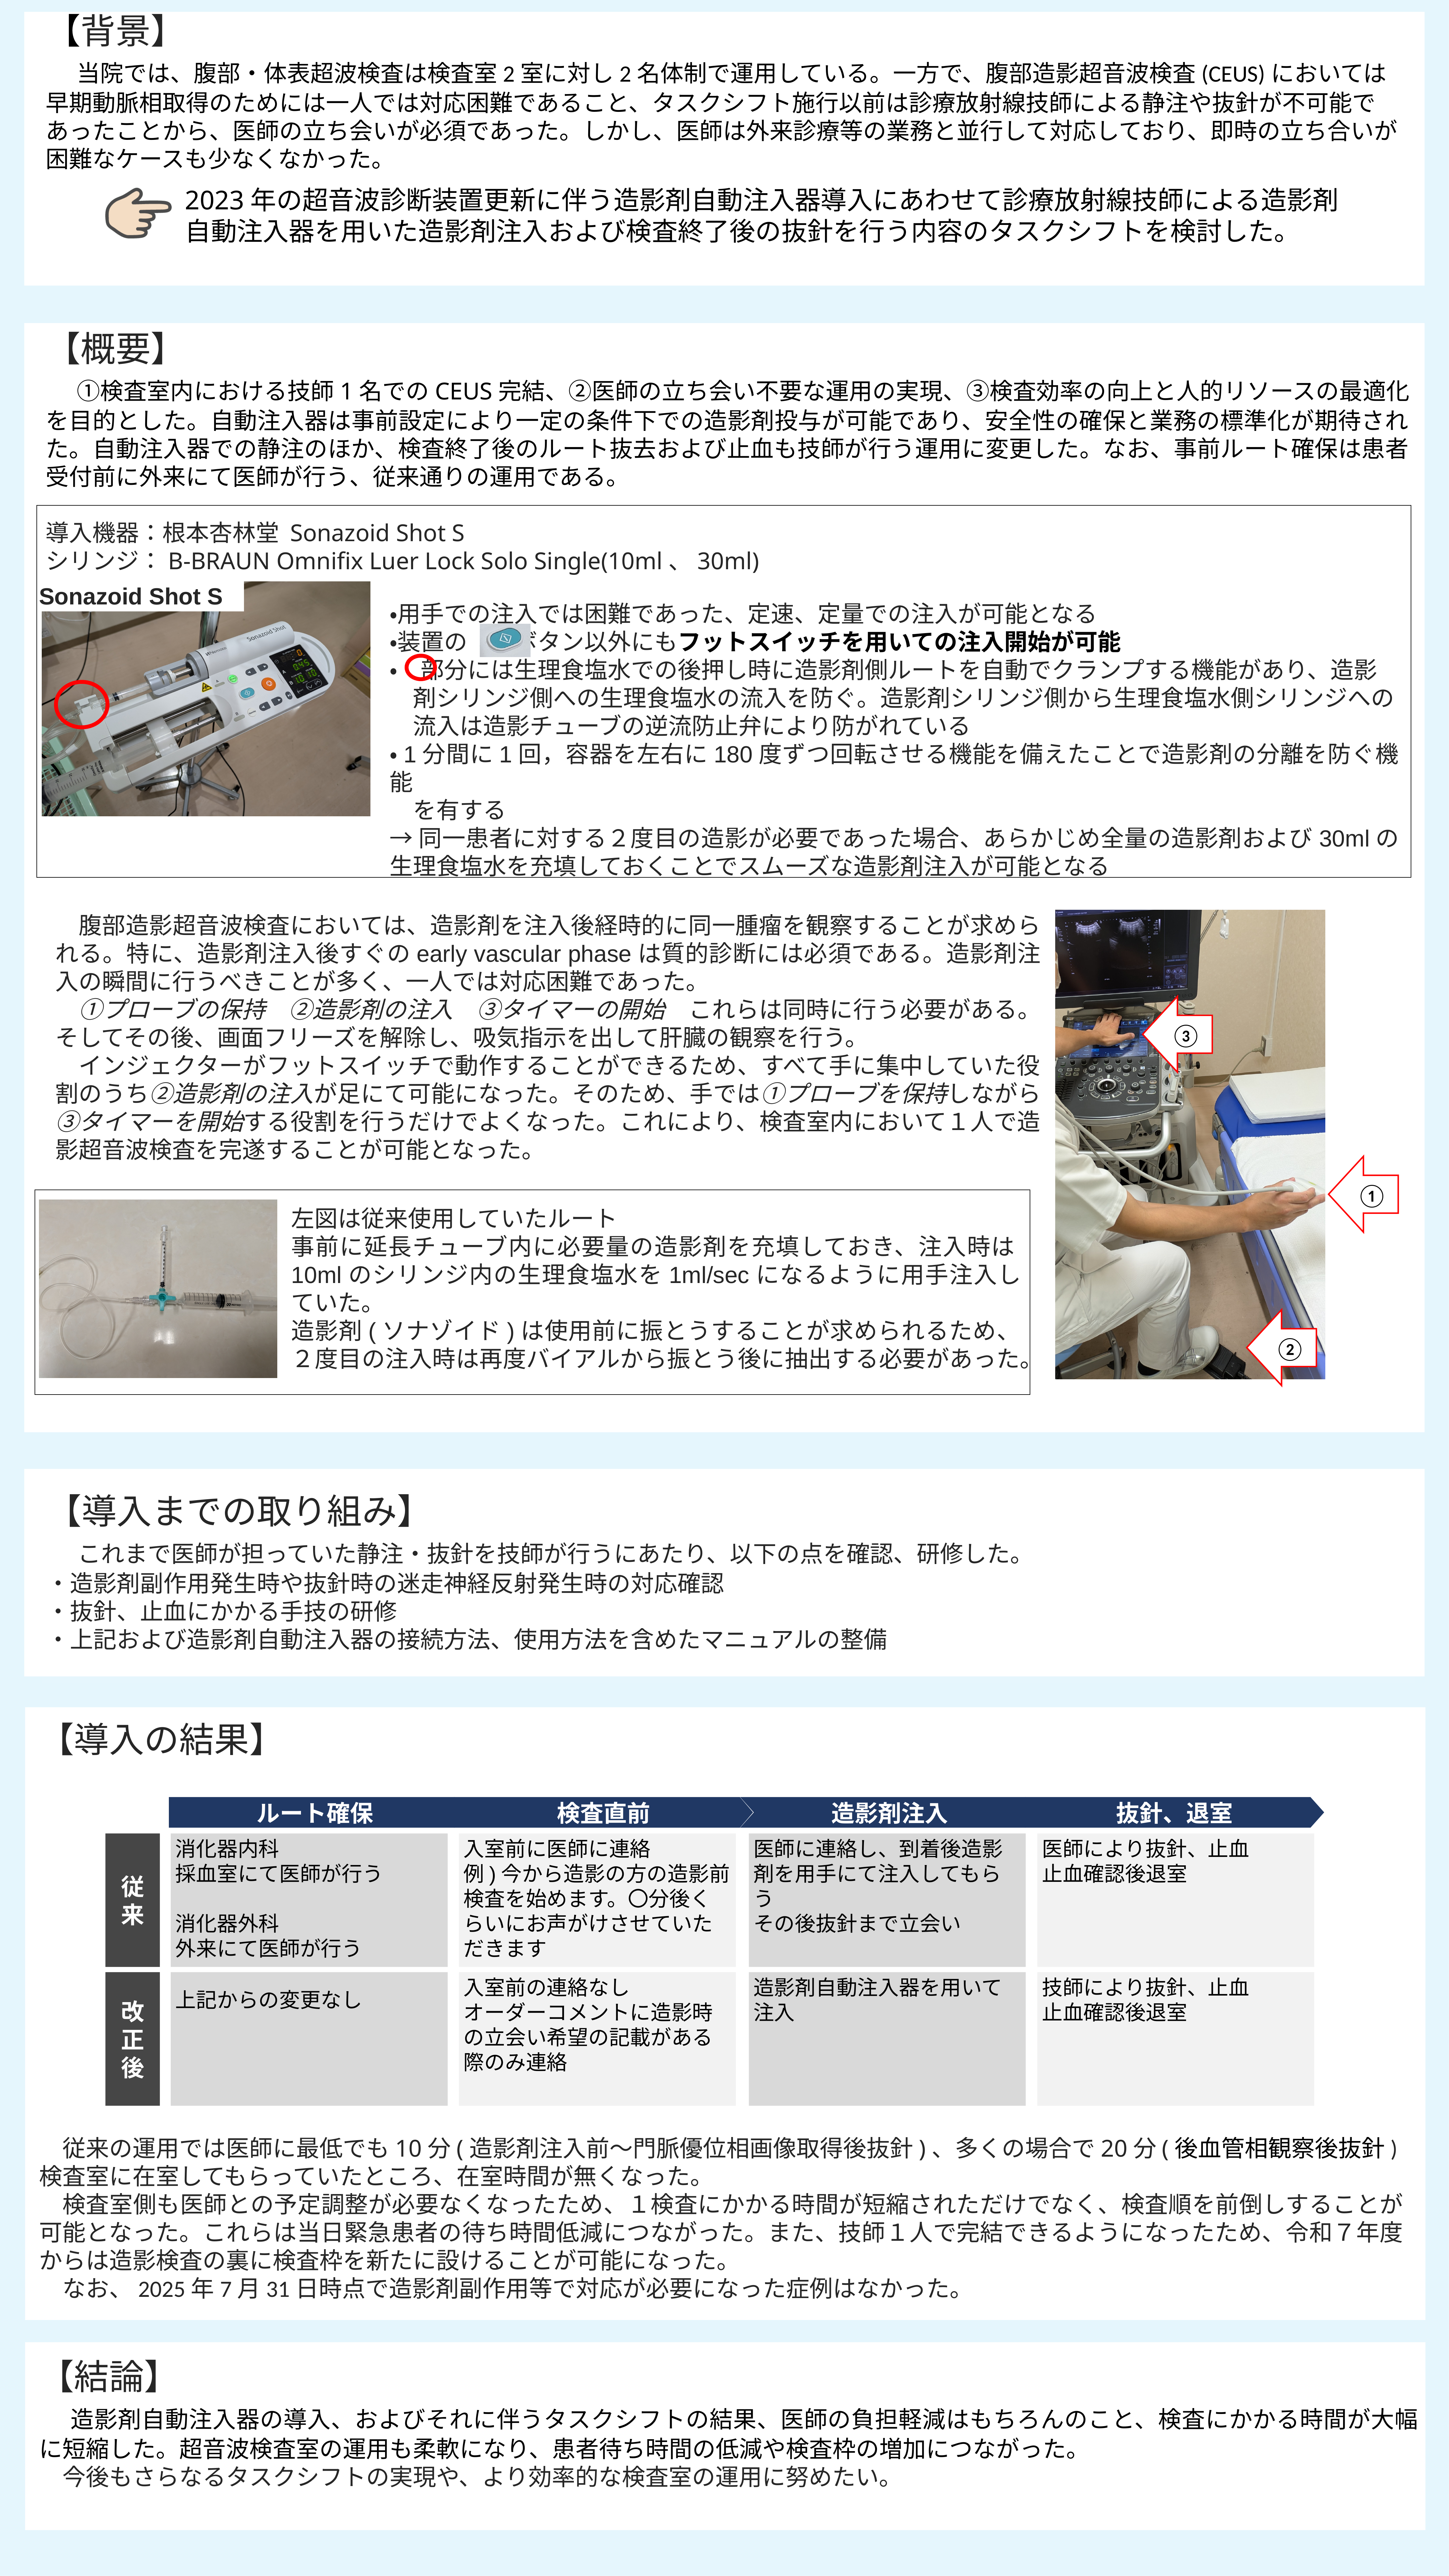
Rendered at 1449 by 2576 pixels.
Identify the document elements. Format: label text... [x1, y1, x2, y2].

text_box [24, 323, 1425, 1433]
text_box 2023年の超音波診断装置更新に伴う造影剤自動注入器導入にあわせて診療放射線技師による造影剤自動注入器を用いた造影剤注入および検査終了後の抜針を行う内容のタスクシフトを検討した。 [180, 181, 1358, 248]
picture [105, 180, 172, 246]
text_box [385, 597, 1404, 913]
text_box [1055, 910, 1399, 1386]
text_box [25, 1707, 1426, 2320]
text_box [24, 1469, 1425, 1677]
text_box 【導入の結果】 従来の運用では医師に最低でも10分(造影剤注入前～門脈優位相画像取得後抜針)、多くの場合で20分(後血管相観察後抜針)検査室に在室してもらっていたところ、在室時間が無くなった。 検査室側も医師との予定調整が必要なくなったため、１検査にかかる時間が短縮されただけでなく、検査順を前倒しすることが可能となった。これらは当日緊急患者の待ち時間低減につながった。また、技師１人で完結できるようになったため、令和７年度からは造影検査の裏に検査枠を新たに設けることが可能になった。 なお、2025年7月31日時点で造影剤副作用等で対応が必要になった症例はなかった。 [34, 1715, 1408, 2304]
text_box 【結論】 造影剤自動注入器の導入、およびそれに伴うタスクシフトの結果、医師の負担軽減はもちろんのこと、検査にかかる時間が大幅に短縮した。超音波検査室の運用も柔軟になり、患者待ち時間の低減や検査枠の増加につながった。 今後もさらなるタスクシフトの実現や、より効率的な検査室の運用に努めたい。 [34, 2352, 1424, 2493]
text_box [24, 213, 1408, 418]
text_box 【背景】 当院では、腹部・体表超波検査は検査室2室に対し2名体制で運用している。一方で、腹部造影超音波検査(CEUS)においては早期動脈相取得のためには一人では対応困難であること、タスクシフト施行以前は診療放射線技師による静注や抜針が不可能であったことから、医師の立ち会いが必須であった。しかし、医師は外来診療等の業務と並行して対応しており、即時の立ち合いが困難なケースも少なくなかった。 [41, 6, 1415, 174]
text_box [25, 2342, 1426, 2531]
text_box [36, 505, 1411, 878]
text_box 【概要】 ①検査室内における技師1名でのCEUS完結、②医師の立ち会い不要な運用の実現、③検査効率の向上と人的リソースの最適化を目的とした。自動注入器は事前設定により一定の条件下での造影剤投与が可能であり、安全性の確保と業務の標準化が期待された。自動注入器での静注のほか、検査終了後のルート抜去および止血も技師が行う運用に変更した。なお、事前ルート確保は患者受付前に外来にて医師が行う、従来通りの運用である。 導入機器：根本杏林堂 Sonazoid Shot S シリンジ：B-BRAUN Omnifix Luer Lock Solo Single(10ml、30ml) [41, 324, 1415, 577]
text_box [24, 12, 1425, 286]
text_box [35, 1190, 1030, 1395]
text_box 【導入までの取り組み】 これまで医師が担っていた静注・抜針を技師が行うにあたり、以下の点を確認、研修した。 ・造影剤副作用発生時や抜針時の迷走神経反射発生時の対応確認 ・抜針、止血にかかる手技の研修 ・上記および造影剤自動注入器の接続方法、使用方法を含めたマニュアルの整備 [42, 1487, 1416, 1683]
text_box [105, 1797, 1324, 2106]
text_box 腹部造影超音波検査においては、造影剤を注入後経時的に同一腫瘤を観察することが求められる。特に、造影剤注入後すぐのearly vascular phaseは質的診断には必須である。造影剤注入の瞬間に行うべきことが多く、一人では対応困難であった。 ①プローブの保持 ②造影剤の注入 ③タイマーの開始 これらは同時に行う必要がある。そしてその後、画面フリーズを解除し、吸気指示を出して肝臓の観察を行う。 インジェクターがフットスイッチで動作することができるため、すべて手に集中していた役割のうち②造影剤の注入が足にて可能になった。そのため、手では①プローブを保持しながら③タイマーを開始する役割を行うだけでよくなった。これにより、検査室内において１人で造影超音波検査を完遂することが可能となった。 [50, 908, 1046, 1193]
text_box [34, 579, 370, 816]
